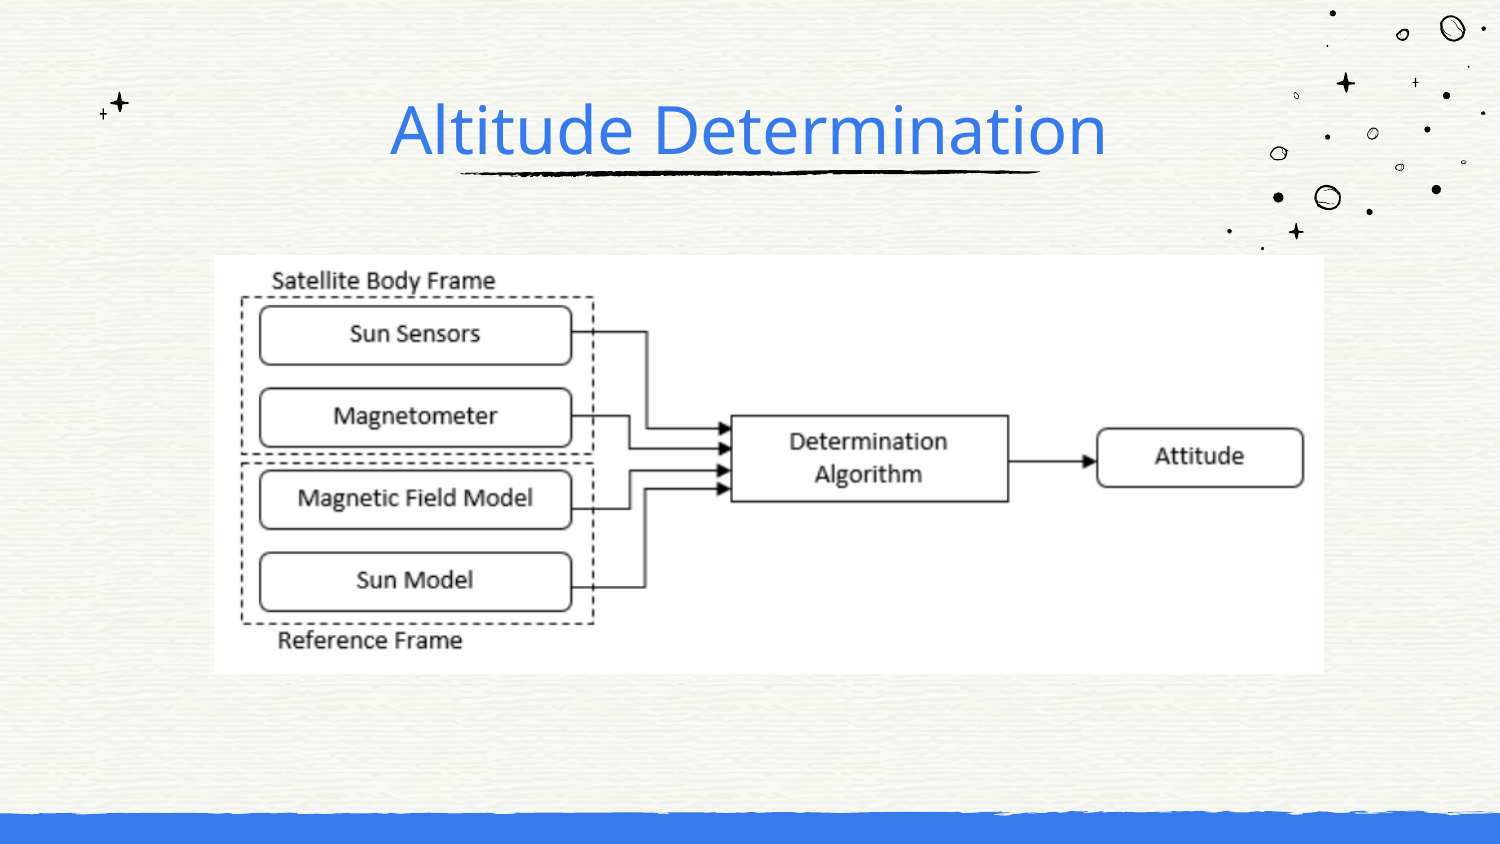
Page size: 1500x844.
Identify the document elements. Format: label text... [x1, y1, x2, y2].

picture [0, 0, 1500, 815]
text_box [1000, 811, 1010, 815]
title Altitude Determination [118, 72, 1382, 167]
text_box [99, 91, 130, 120]
text_box [459, 169, 1041, 178]
